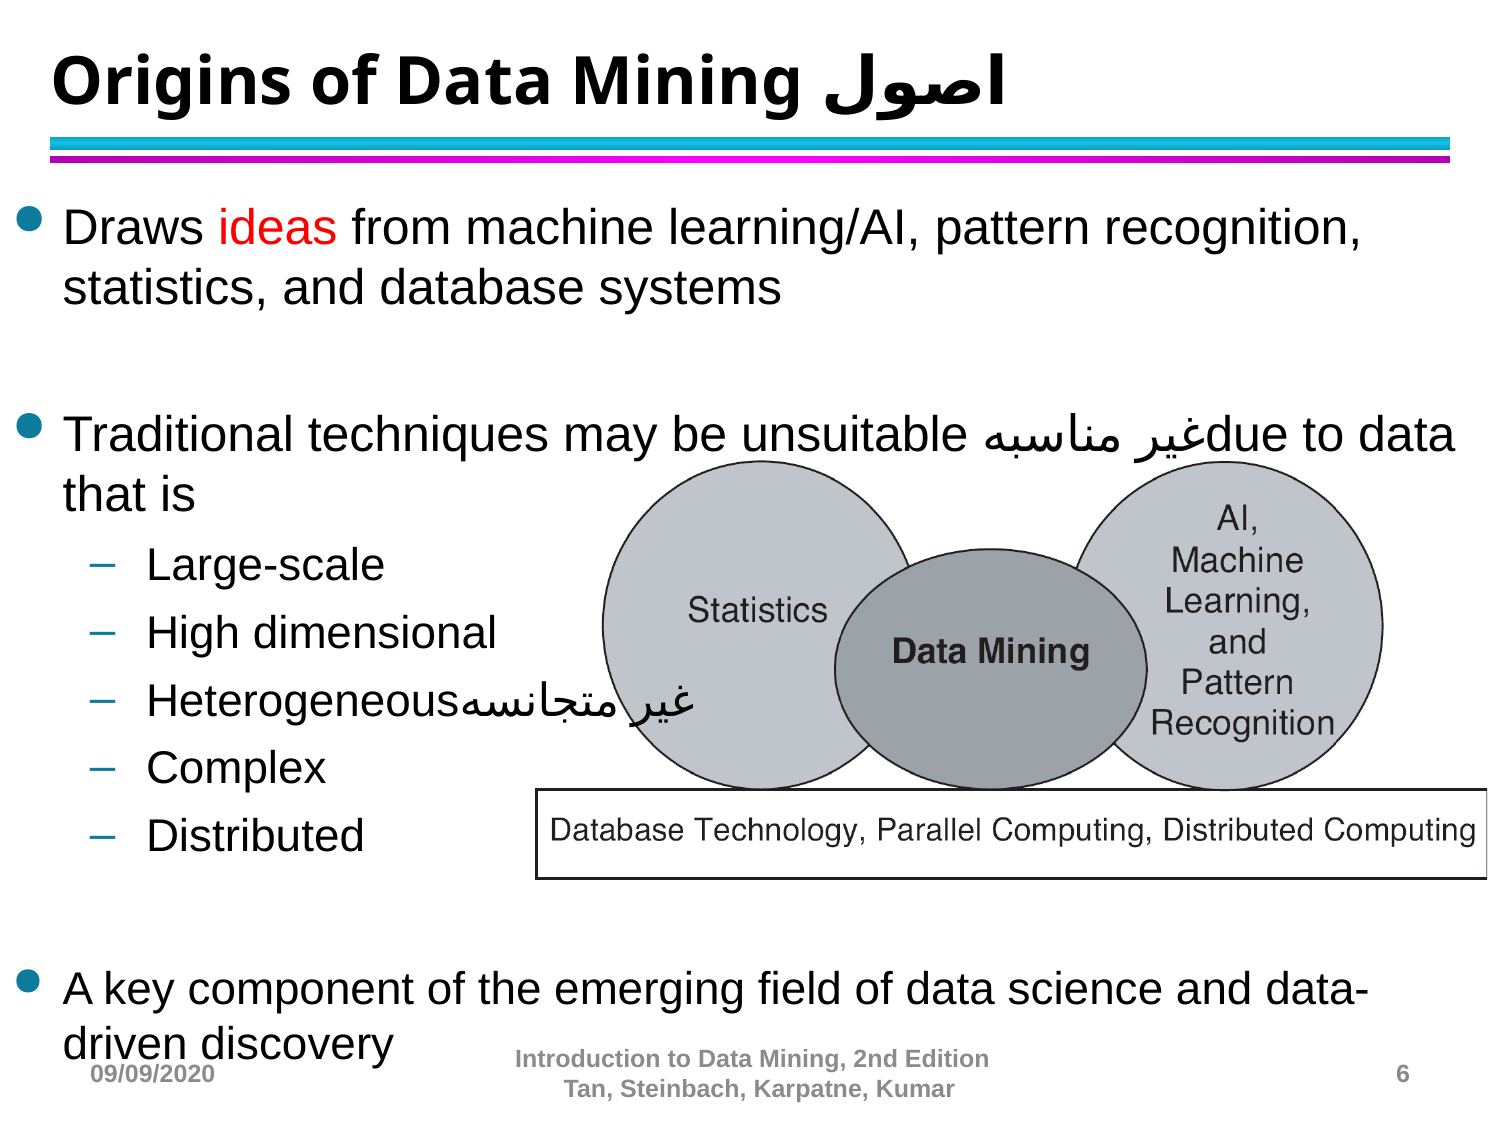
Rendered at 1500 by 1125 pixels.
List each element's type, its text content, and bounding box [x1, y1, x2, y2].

title Origins of Data Mining اصول [50, 37, 1409, 125]
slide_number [75, 1042, 425, 1103]
picture [512, 449, 1488, 892]
list Draws ideas from machine learning/AI, pattern recognition, statistics, and database systems Traditional techniques may be unsuitable غير مناسبهdue to data that is Large-scale High dimensional Heterogeneousغير متجانسه Complex Distributed A key component of the emerging field of data science and data-driven discovery [0, 187, 1475, 913]
slide_number 6 [1074, 1042, 1425, 1103]
footer Introduction to Data Mining, 2nd Edition Tan, Steinbach, Karpatne, Kumar [500, 1042, 1013, 1103]
